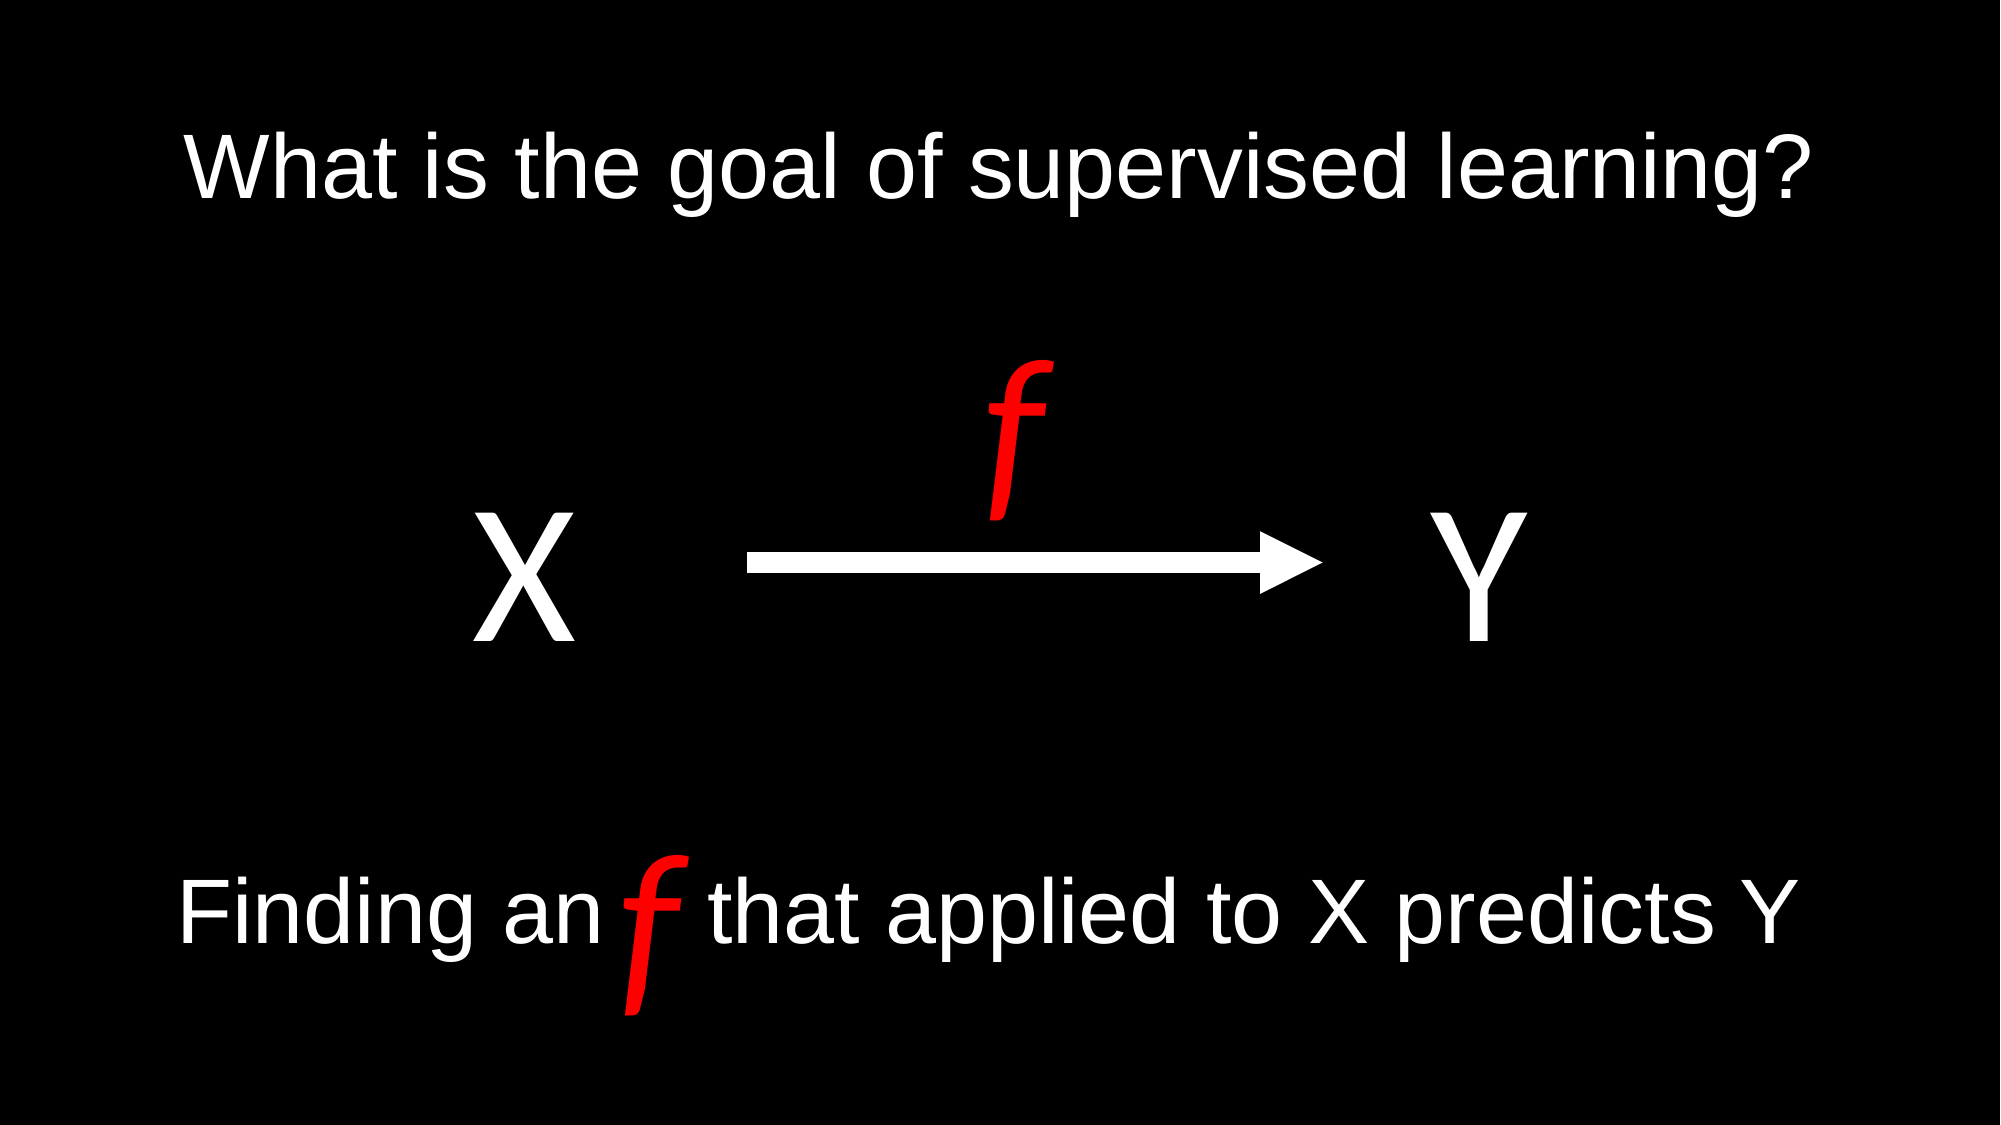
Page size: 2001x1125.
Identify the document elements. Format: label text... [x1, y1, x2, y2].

text_box Finding an that applied to X predicts Y [126, 805, 603, 1023]
text_box f [968, 290, 1060, 545]
text_box X [457, 433, 591, 689]
text_box f [603, 785, 695, 1040]
title What is the goal of supervised learning? [137, 59, 1863, 278]
text_box Finding an that applied to X predicts Y [695, 805, 1852, 1023]
text_box Y [1415, 433, 1543, 689]
